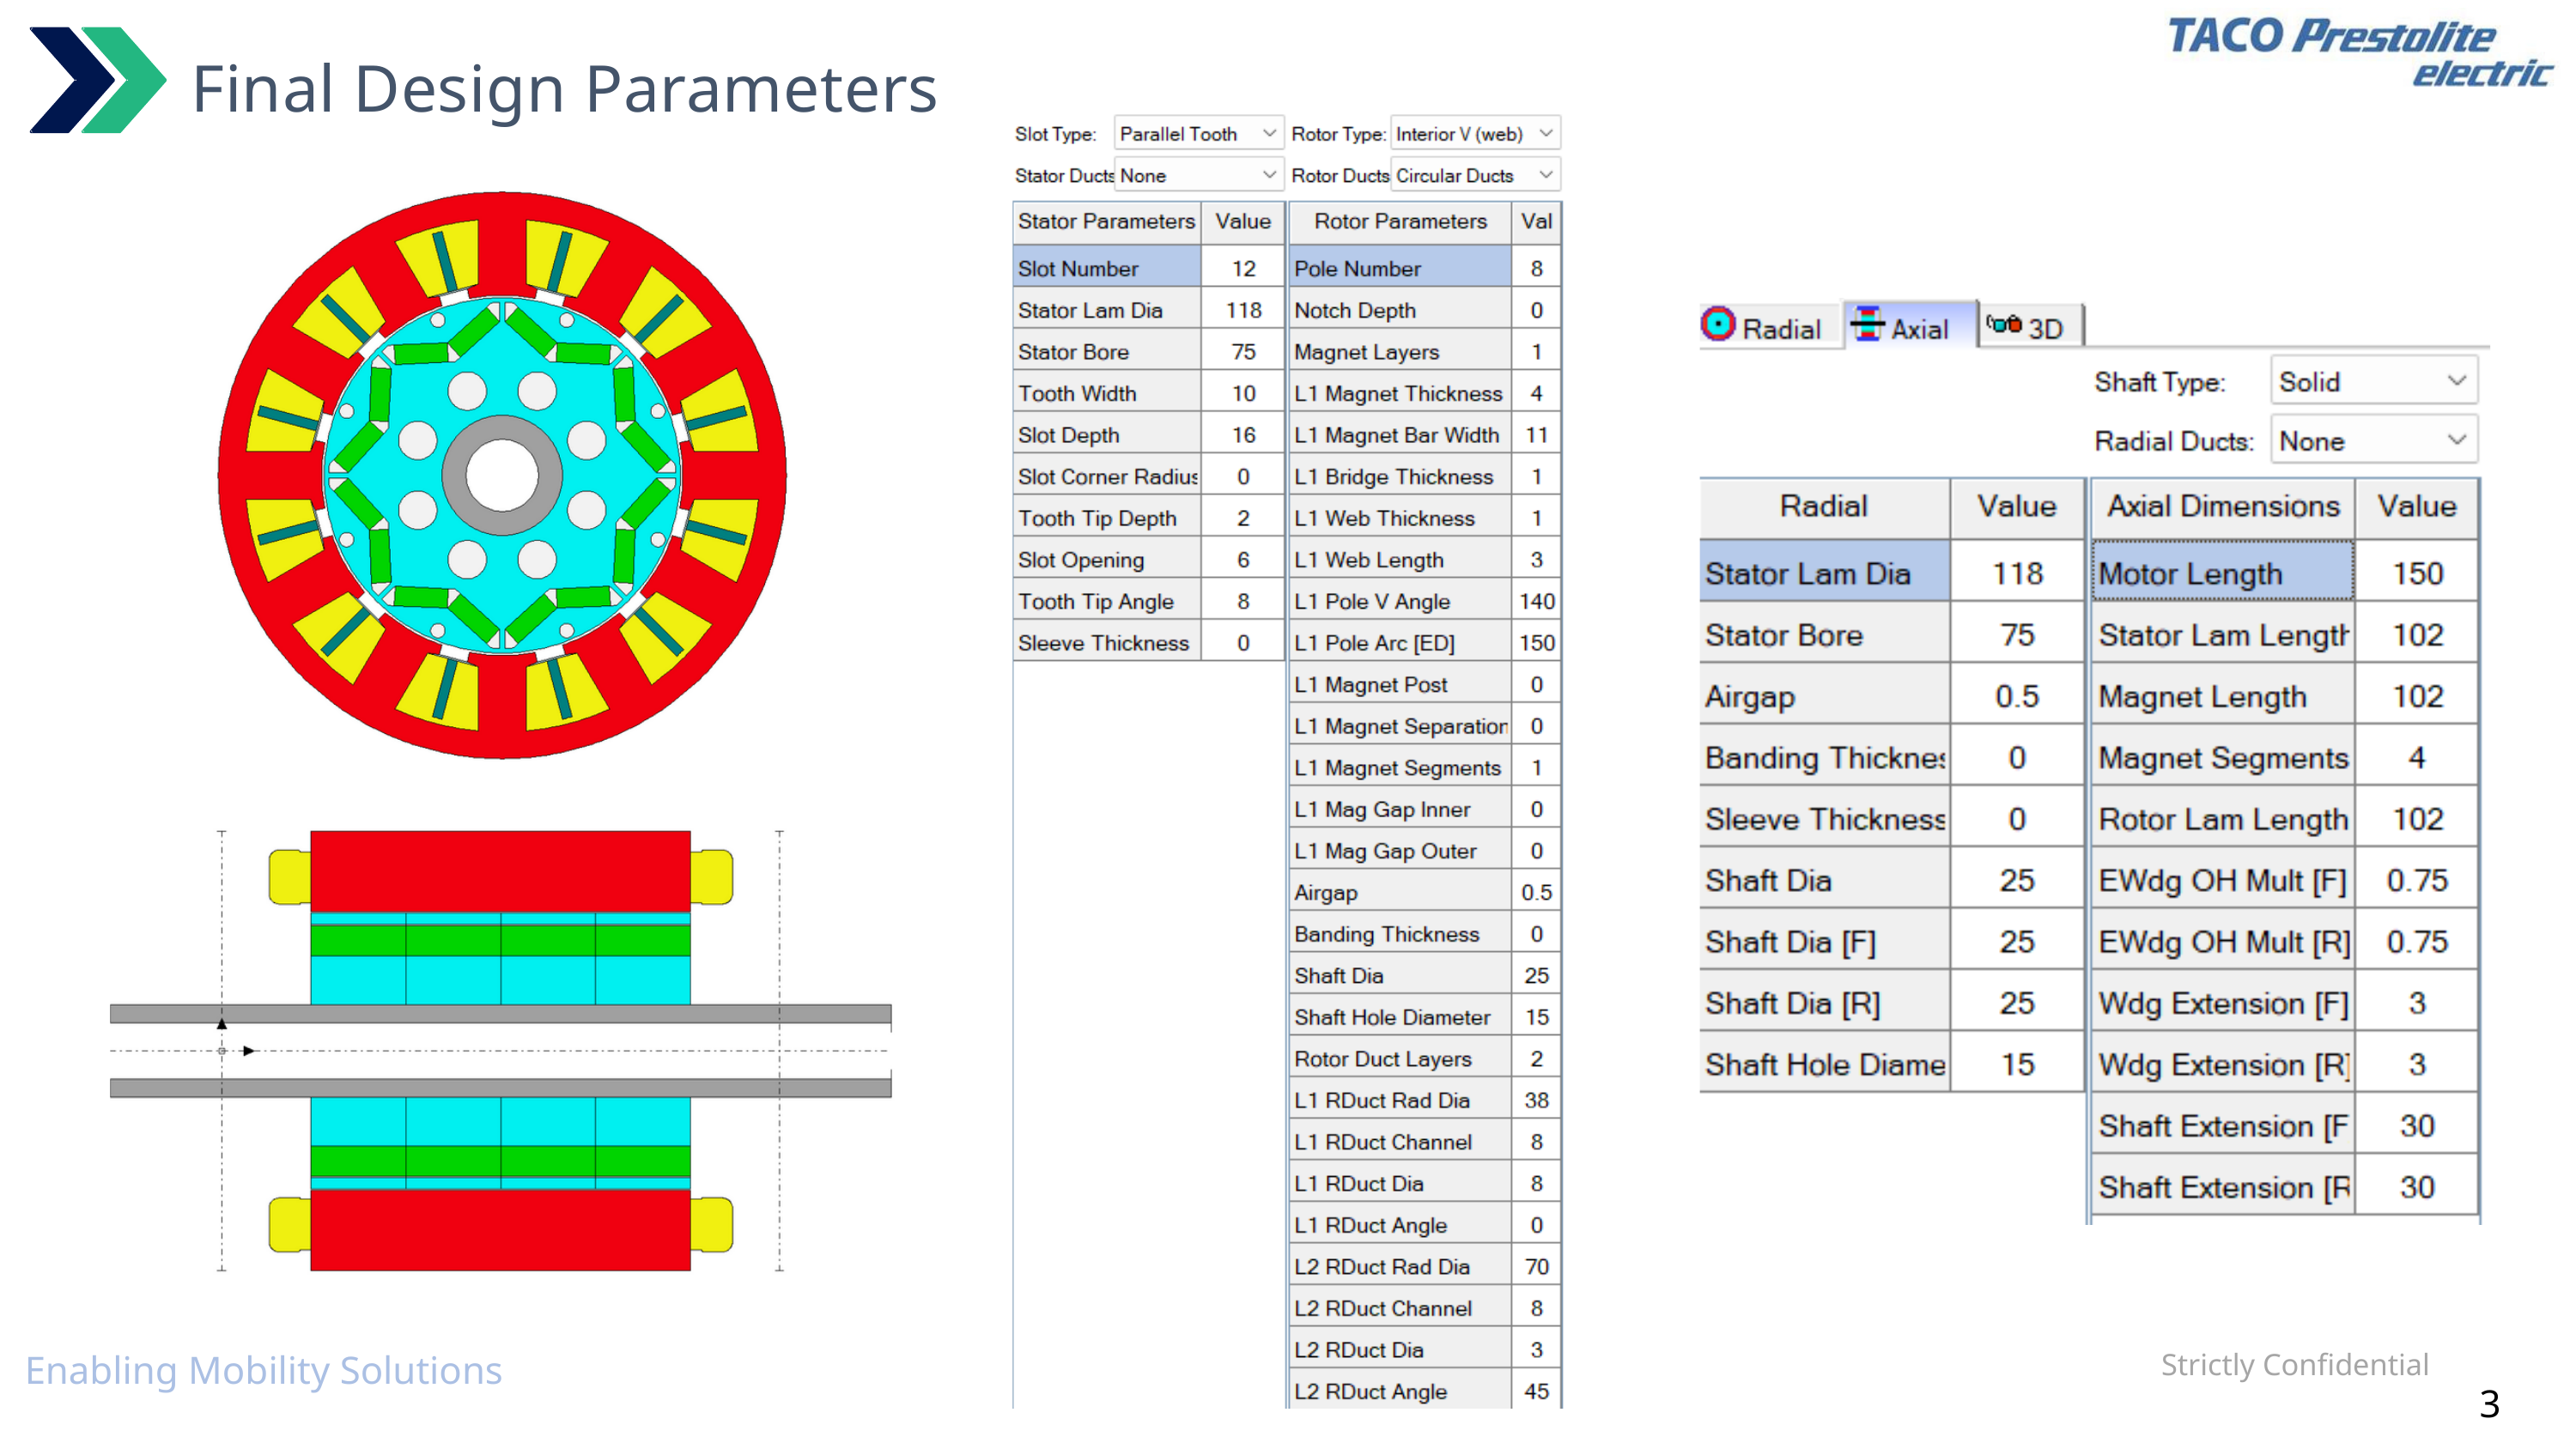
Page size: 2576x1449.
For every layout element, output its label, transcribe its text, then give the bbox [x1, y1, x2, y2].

text_box 3 [2454, 1379, 2526, 1425]
text_box [2164, 8, 2561, 87]
text_box [110, 828, 897, 1276]
text_box [1012, 125, 1564, 1409]
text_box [29, 27, 116, 134]
text_box Final Design Parameters [191, 55, 2022, 125]
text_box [116, 27, 167, 134]
text_box [1699, 298, 2491, 1225]
text_box [215, 191, 793, 761]
text_box Strictly Confidential [2091, 1349, 2430, 1382]
text_box Enabling Mobility Solutions [0, 1350, 504, 1391]
